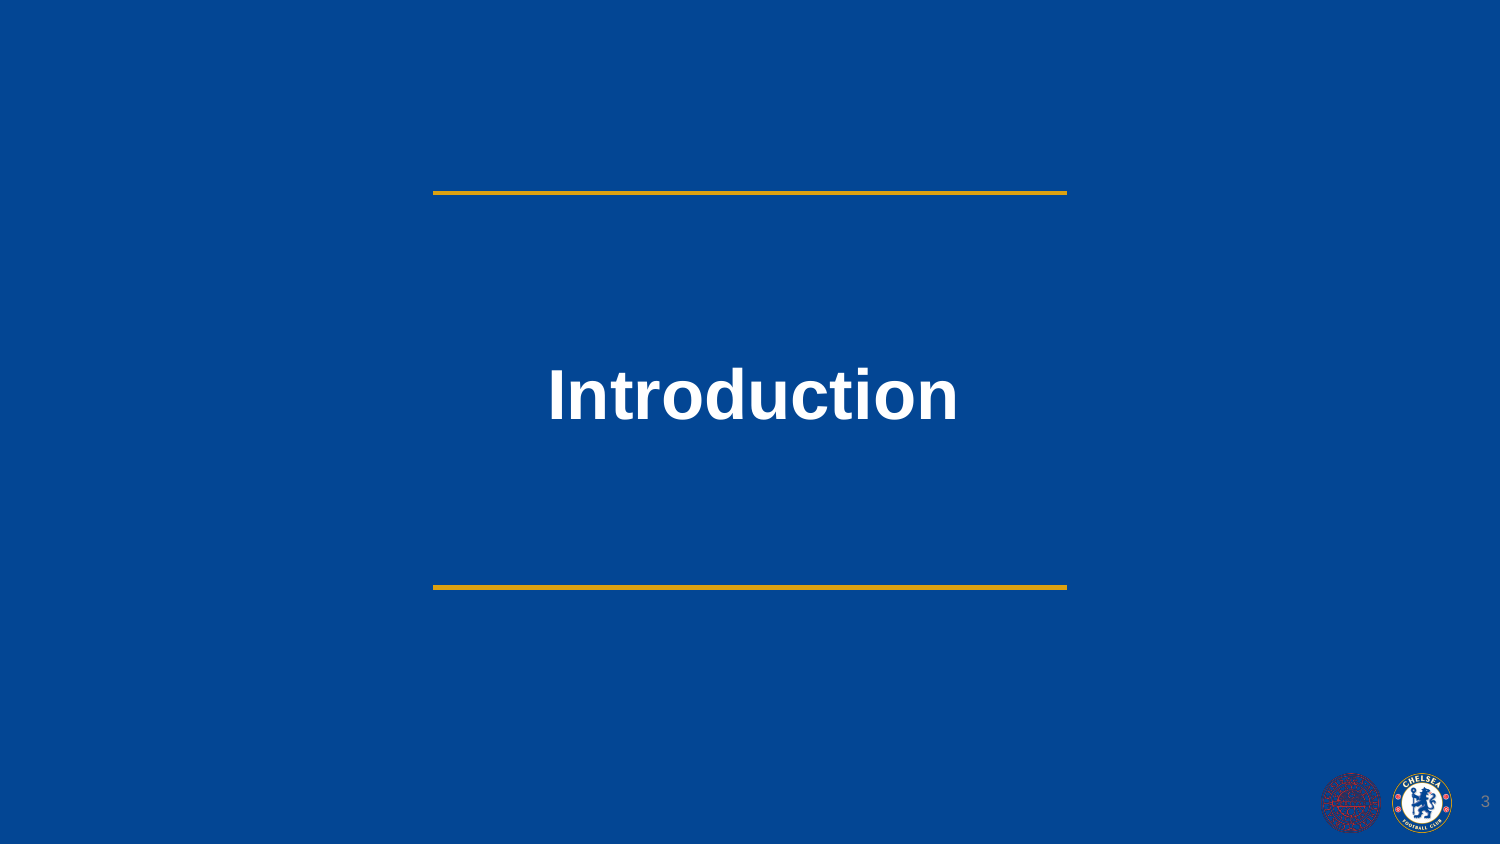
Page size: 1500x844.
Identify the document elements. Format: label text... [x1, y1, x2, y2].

picture [1321, 773, 1381, 833]
slide_number 3 [1452, 783, 1491, 818]
picture [1392, 773, 1452, 833]
text_box Introduction [44, 354, 1463, 449]
